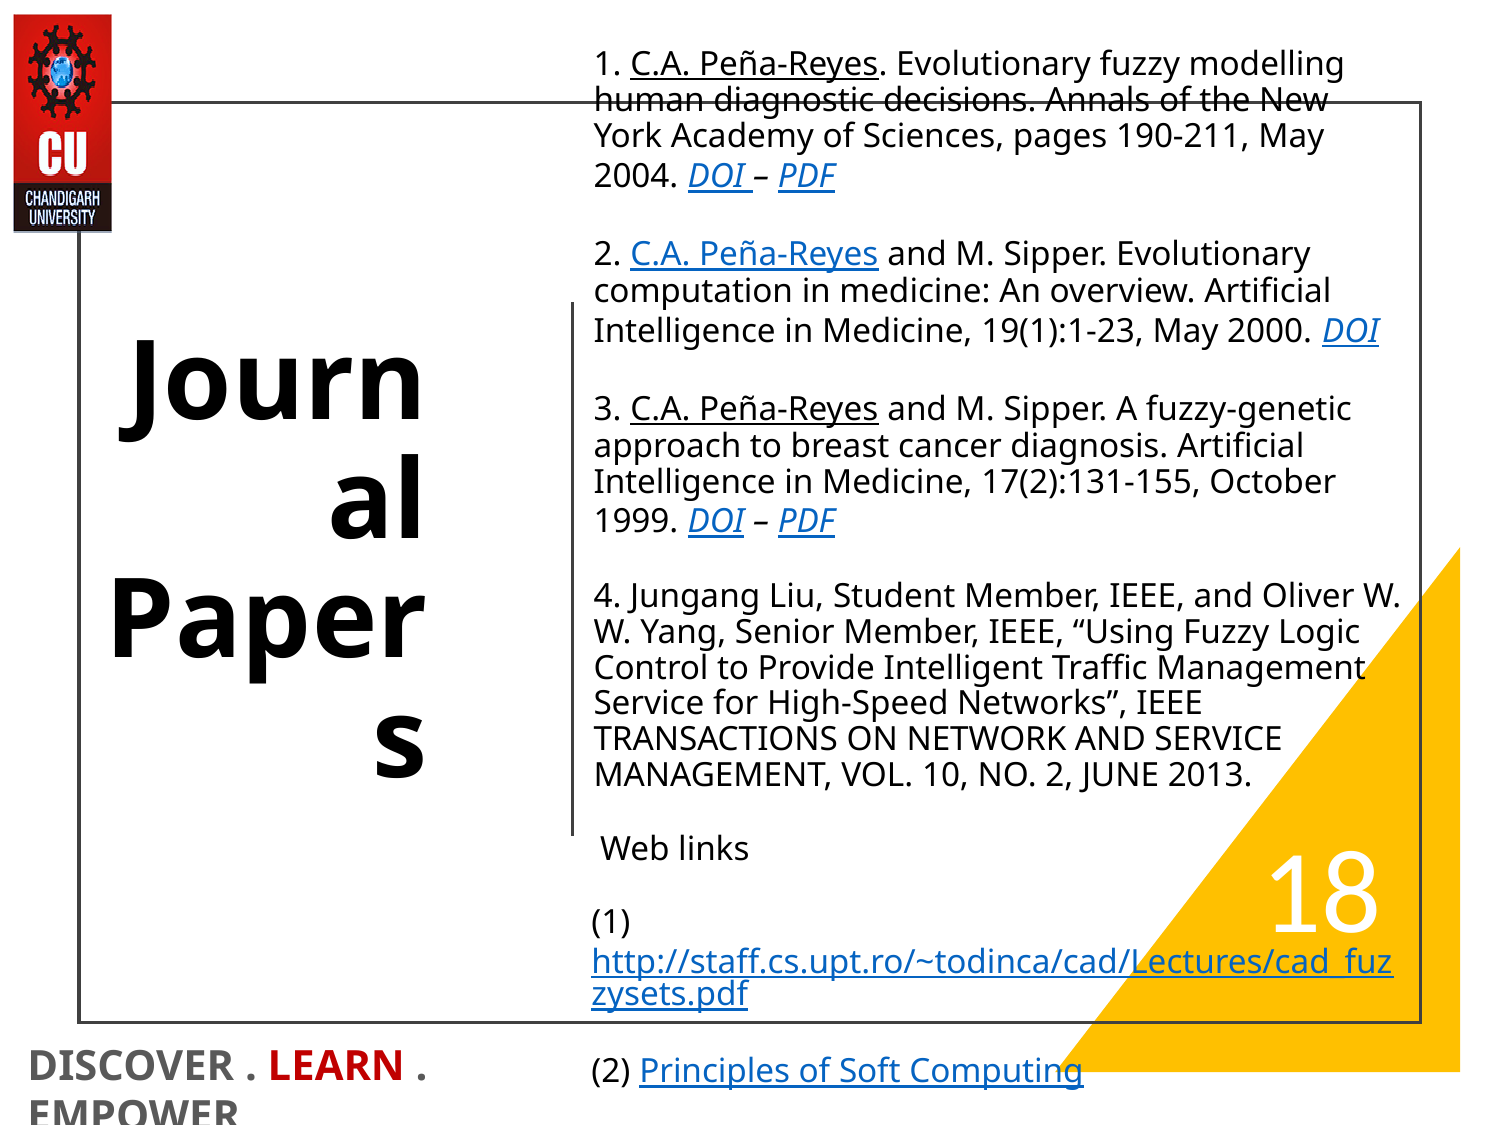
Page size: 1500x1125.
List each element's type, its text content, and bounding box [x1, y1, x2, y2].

picture [1, 3, 125, 238]
text_box [78, 101, 1422, 1023]
title Journal Papers [75, 195, 443, 930]
list 1. C.A. Peña-Reyes. Evolutionary fuzzy modelling human diagnostic decisions. Annals of the New York Academy of Sciences, pages 190-211, May 2004. DOI – PDF 2. C.A. Peña-Reyes and M. Sipper. Evolutionary computation in medicine: An overview. Artificial Intelligence in Medicine, 19(1):1-23, May 2000. DOI 3. C.A. Peña-Reyes and M. Sipper. A fuzzy-genetic approach to breast cancer diagnosis. Artificial Intelligence in Medicine, 17(2):131-155, October 1999. DOI – PDF 4. Jungang Liu, Student Member, IEEE, and Oliver W. W. Yang, Senior Member, IEEE, “Using Fuzzy Logic Control to Provide Intelligent Traffic Management Service for High-Speed Networks”, IEEE TRANSACTIONS ON NETWORK AND SERVICE MANAGEMENT, VOL. 10, NO. 2, JUNE 2013. Web links (1) http://staff.cs.upt.ro/~todinca/cad/Lectures/cad_fuzzysets.pdf (2) Principles of Soft Computing [576, 172, 1419, 1075]
text_box [0, 0, 1500, 1125]
text_box [1419, 544, 1462, 1074]
text_box DISCOVER . LEARN . EMPOWER [12, 1031, 654, 1125]
slide_number 18 [1191, 802, 1398, 968]
